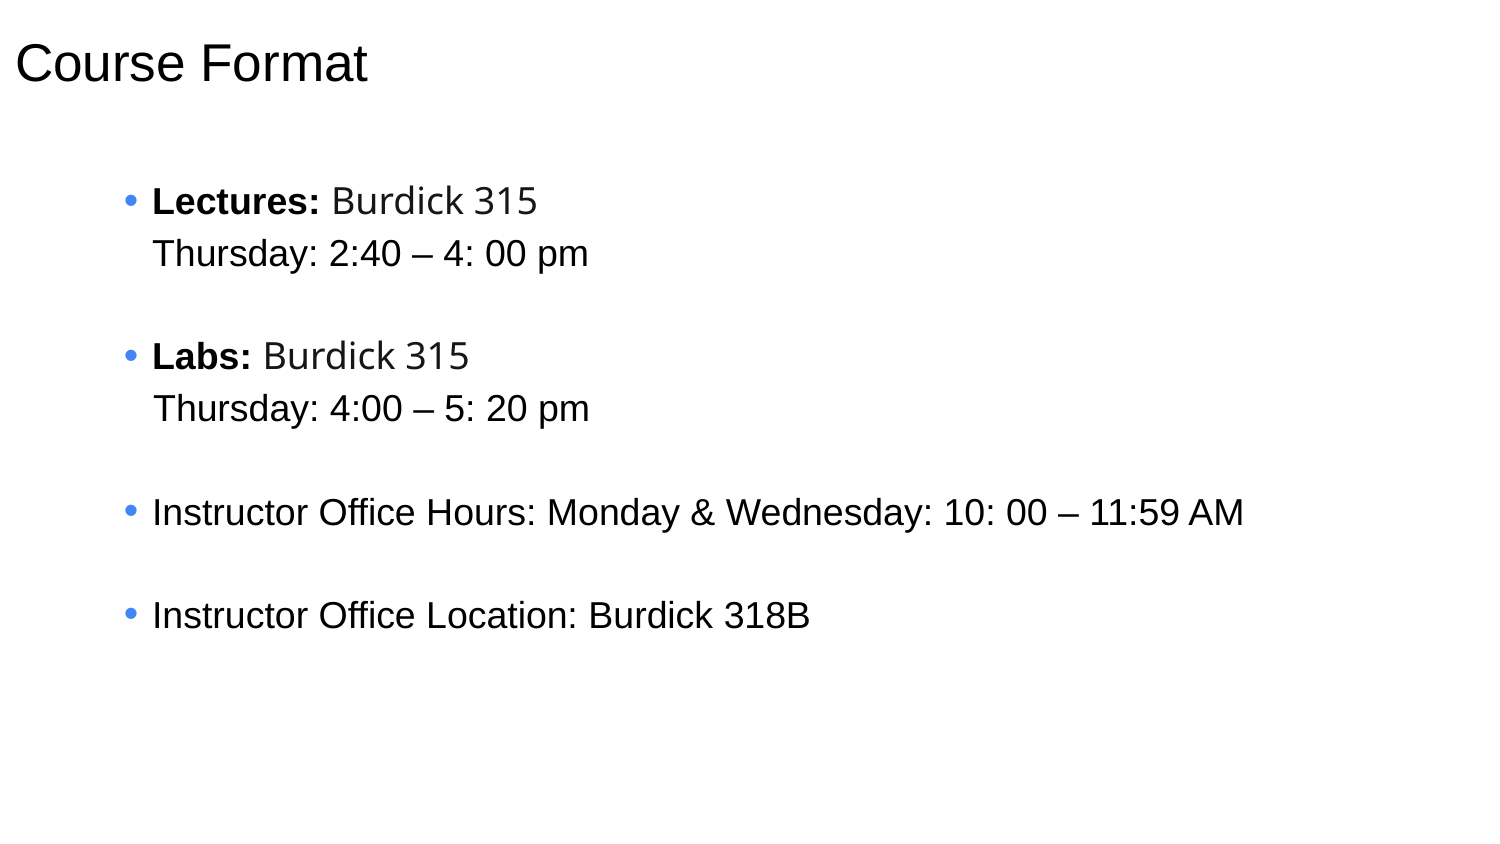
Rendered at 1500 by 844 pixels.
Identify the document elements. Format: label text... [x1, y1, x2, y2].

list Lectures: Burdick 315 Thursday: 2:40 – 4: 00 pm Labs: Burdick 315 Thursday: 4:00 – 5: 20 pm Instructor Office Hours: Monday & Wednesday: 10: 00 – 11:59 AM Instructor Office Location: Burdick 318B [108, 155, 1410, 709]
title Course Format [0, 13, 1398, 108]
